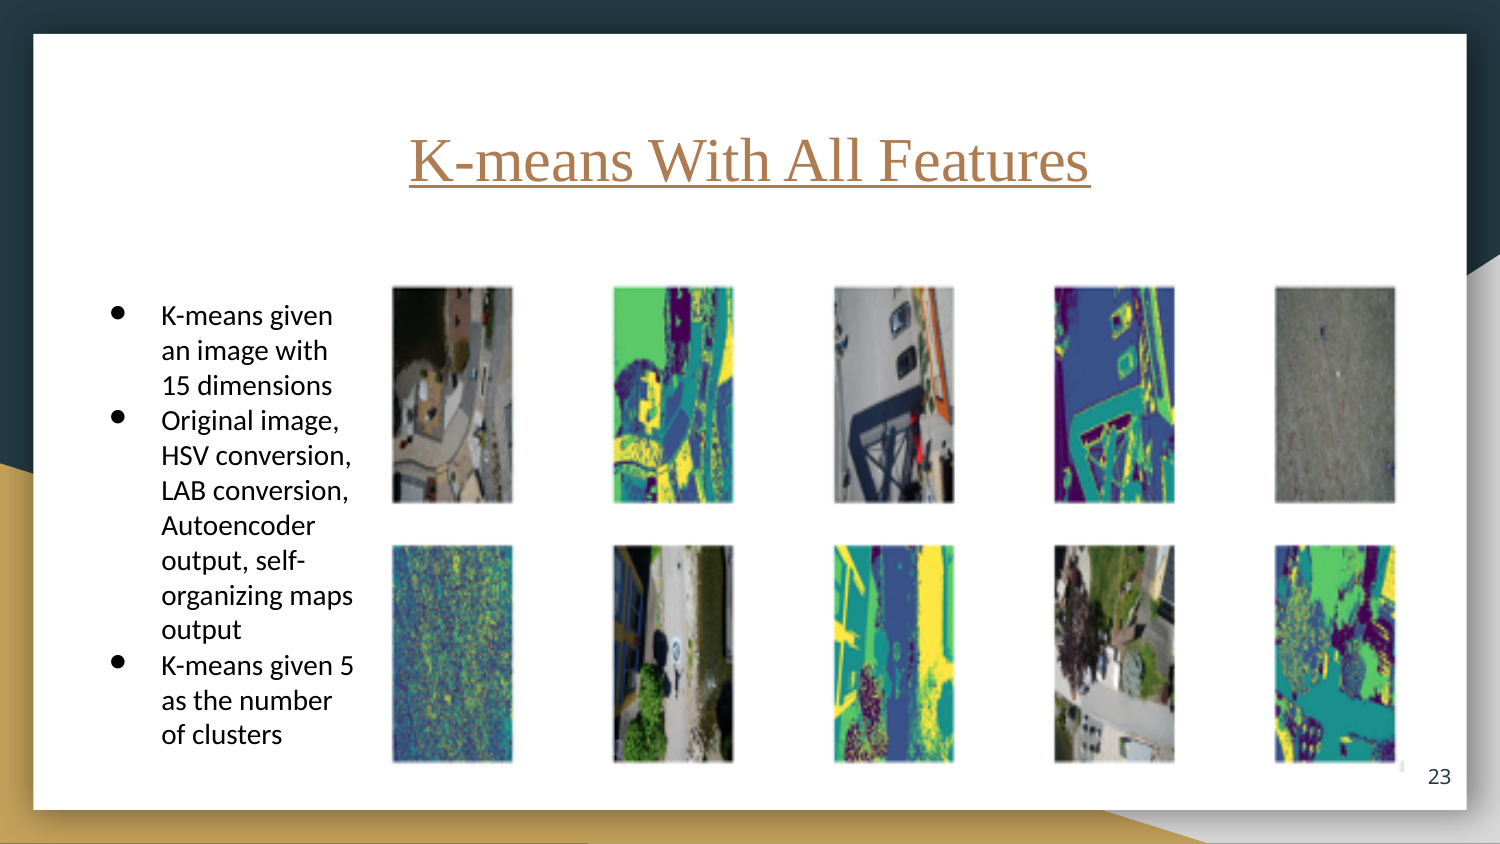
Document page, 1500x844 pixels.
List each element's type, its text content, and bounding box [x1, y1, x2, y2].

text_box K-means given an image with 15 dimensions Original image, HSV conversion, LAB conversion, Autoencoder output, self-organizing maps output K-means given 5 as the number of clusters [71, 281, 373, 766]
slide_number 23 [1376, 745, 1467, 810]
title K-means With All Features [134, 66, 1366, 173]
picture [384, 281, 1404, 772]
